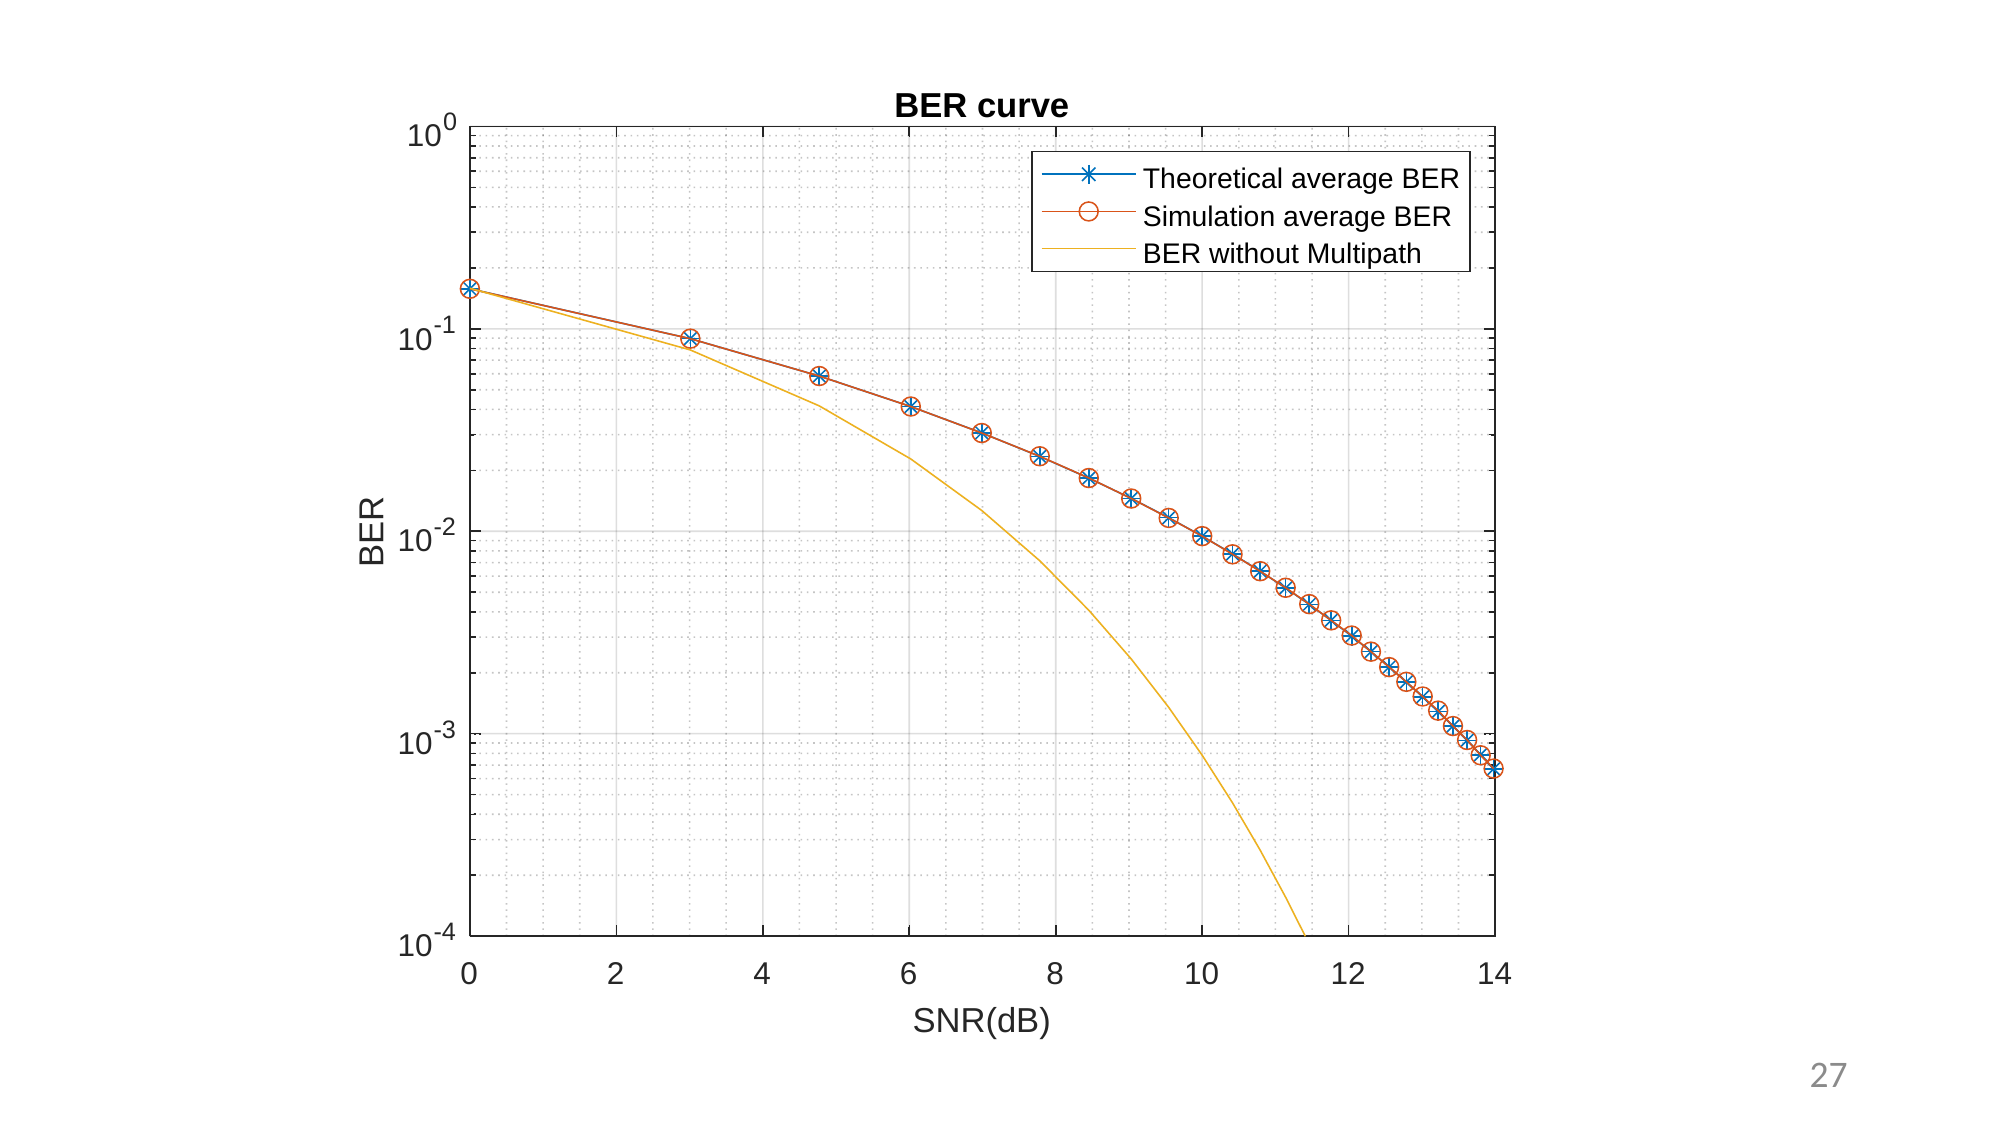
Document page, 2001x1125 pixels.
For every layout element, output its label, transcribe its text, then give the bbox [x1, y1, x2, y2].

slide_number 27 [1412, 1073, 1863, 1103]
picture [298, 52, 1620, 1044]
text_box [137, 239, 1961, 1073]
